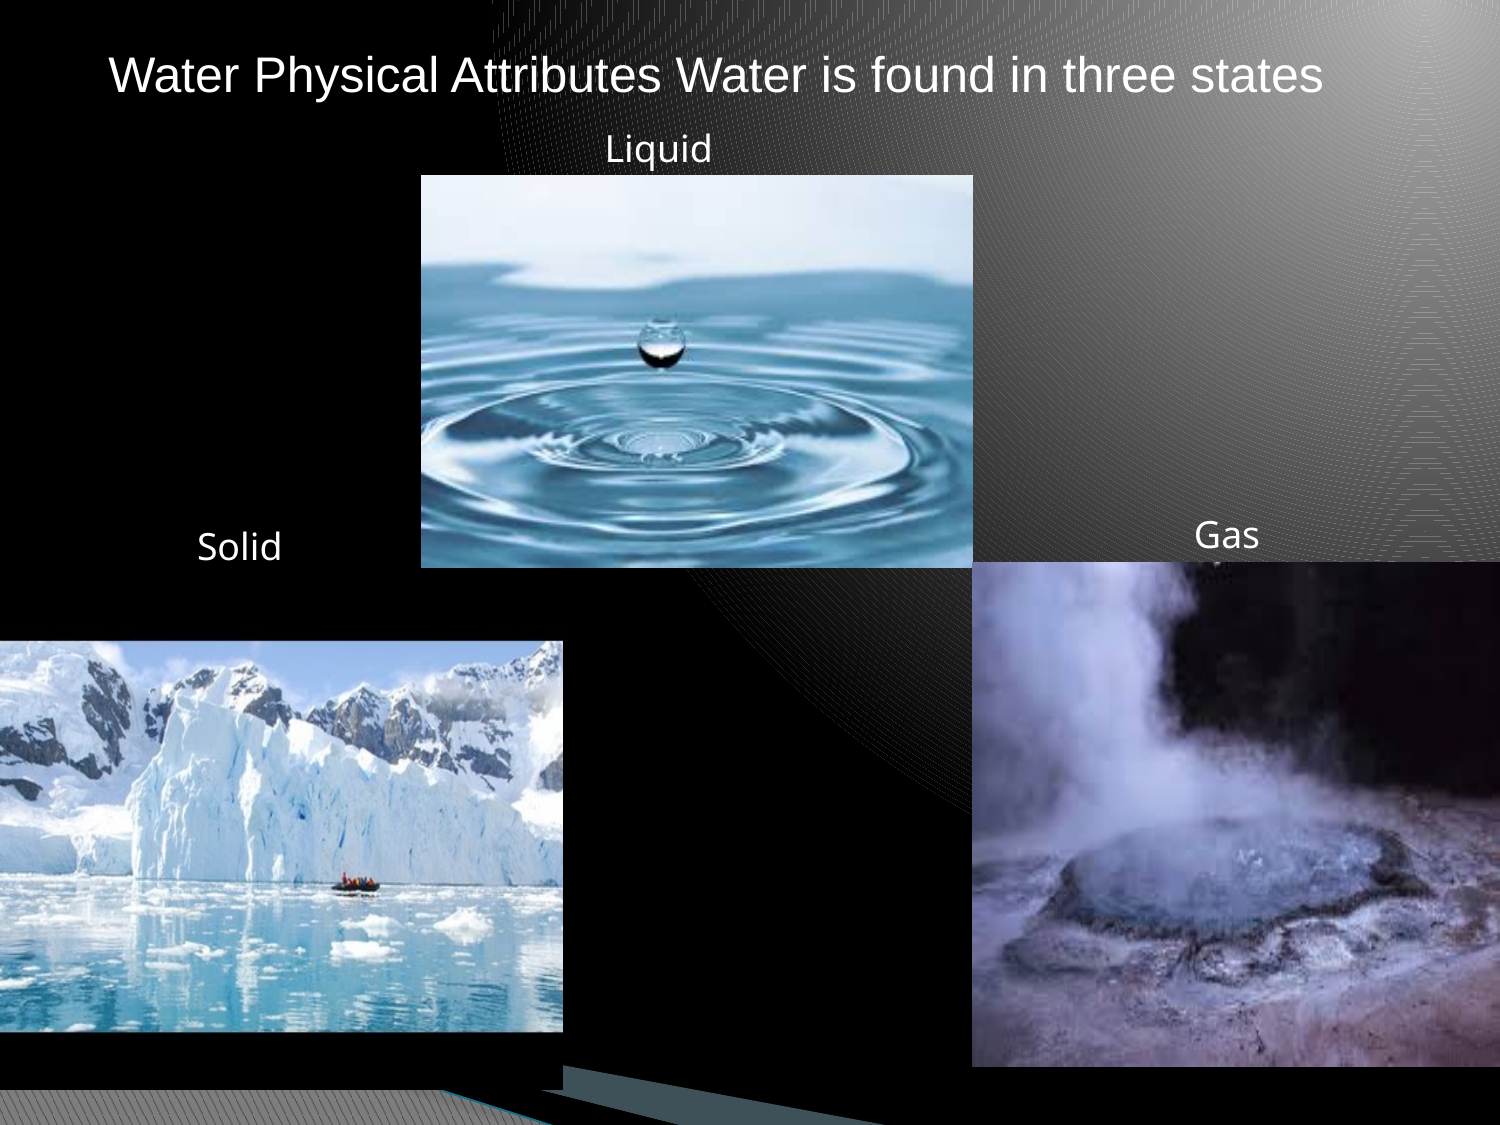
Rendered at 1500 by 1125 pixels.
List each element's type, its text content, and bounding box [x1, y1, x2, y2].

text_box Water Physical Attributes Water is found in three states [93, 35, 1371, 110]
text_box Liquid [589, 117, 738, 175]
text_box Gas [1179, 503, 1275, 562]
picture [421, 175, 1500, 1067]
picture [0, 585, 563, 1125]
text_box Solid [182, 515, 298, 576]
